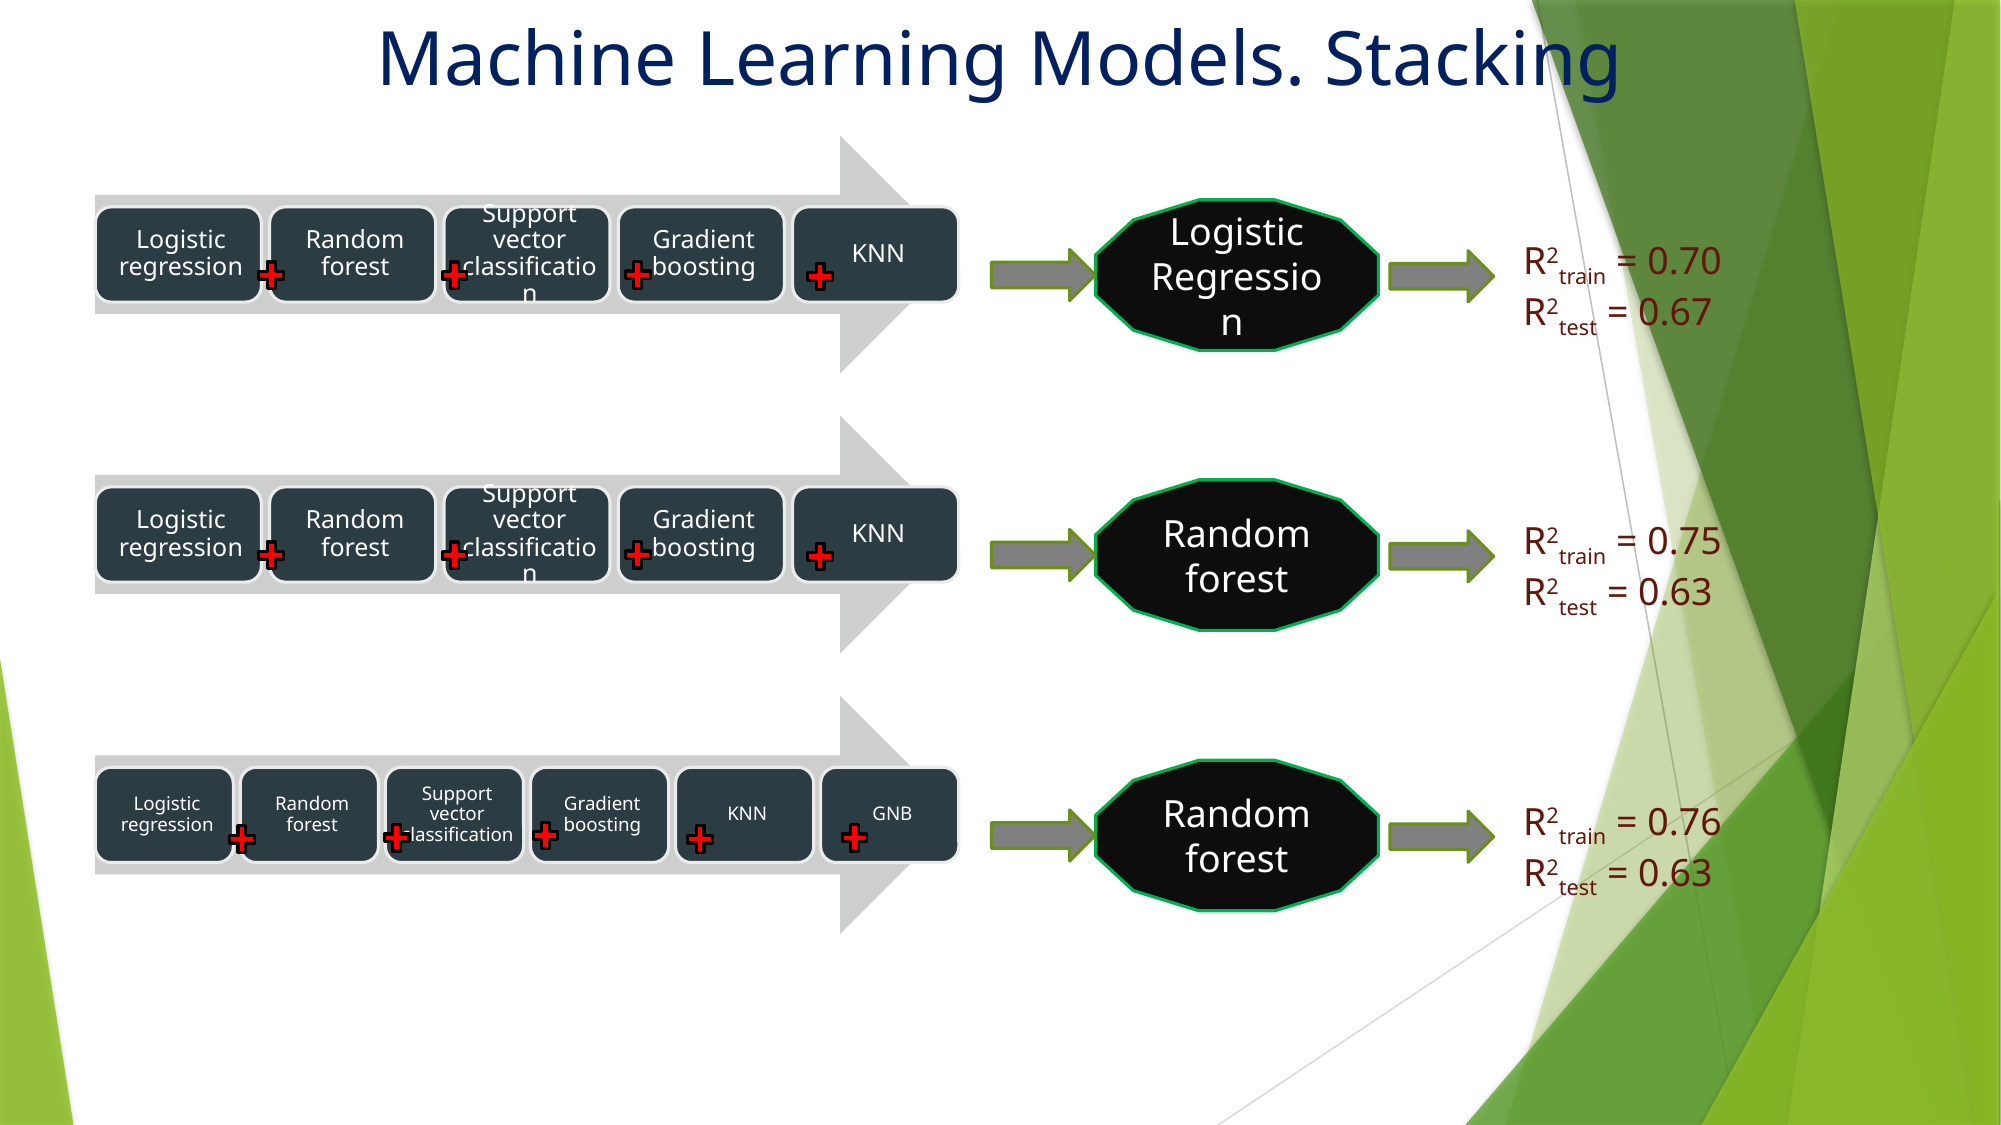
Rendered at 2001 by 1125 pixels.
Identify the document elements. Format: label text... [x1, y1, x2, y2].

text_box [94, 414, 1765, 694]
title Machine Learning Models. Stacking [0, 2, 2000, 124]
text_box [94, 134, 1765, 414]
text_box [94, 695, 1765, 976]
